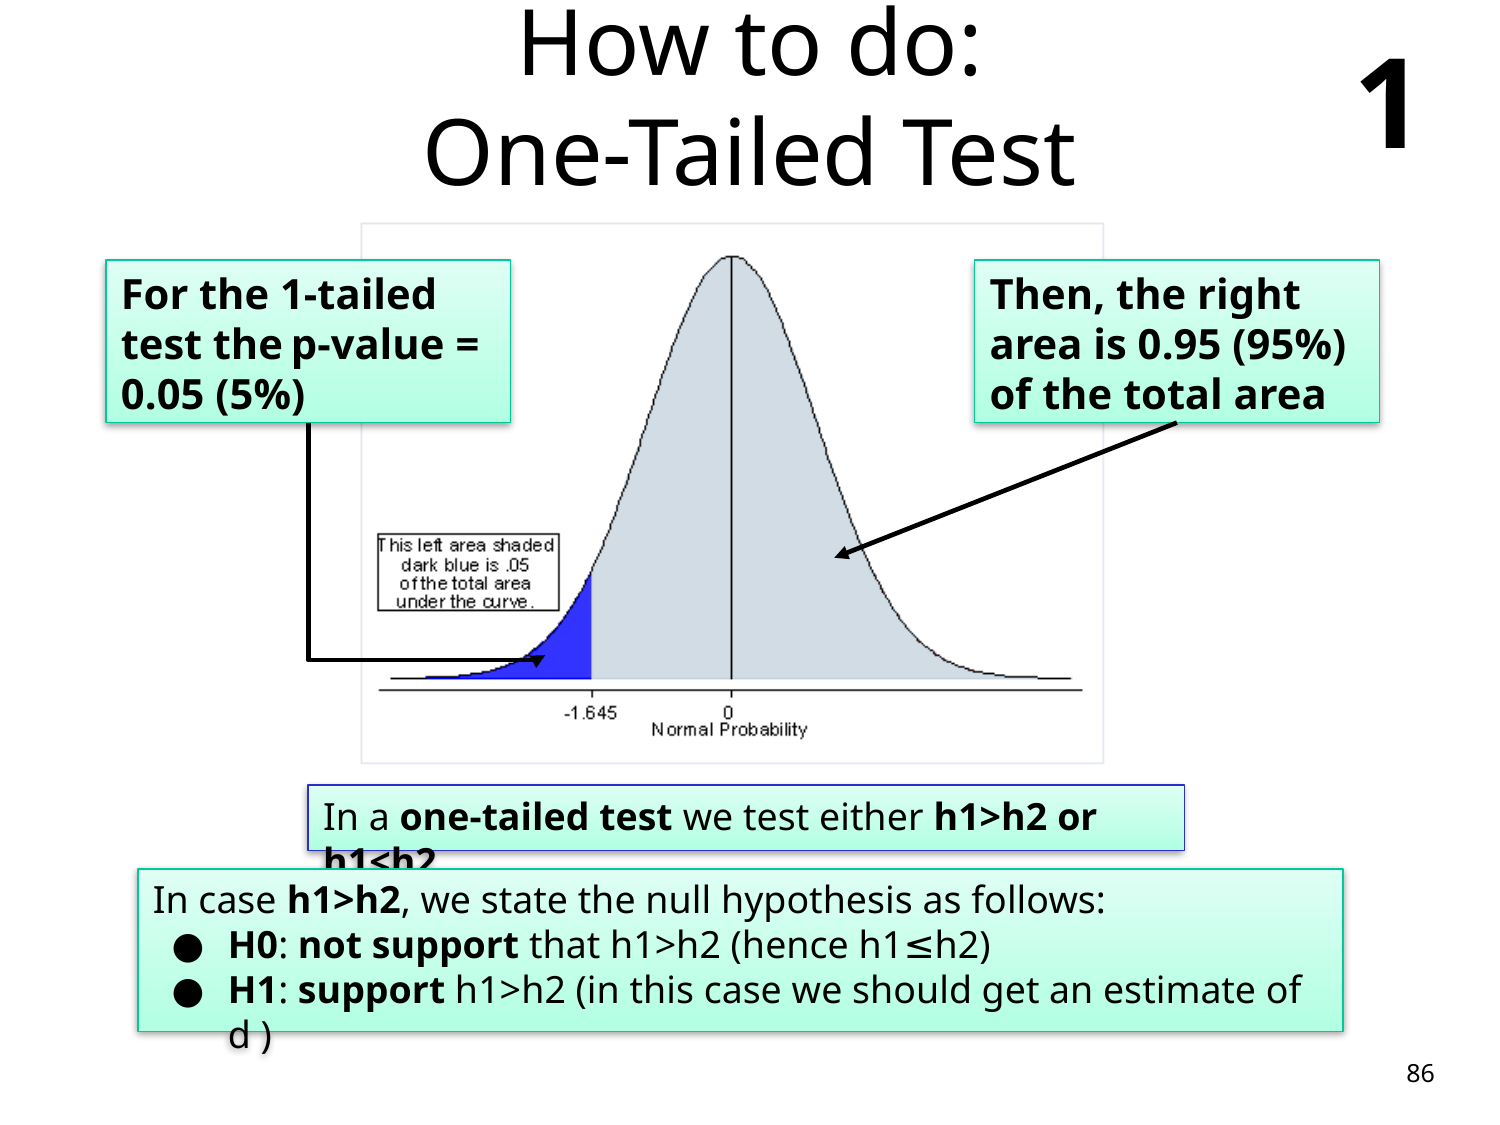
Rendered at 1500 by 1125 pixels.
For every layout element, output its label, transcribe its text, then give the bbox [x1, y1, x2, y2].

text_box 1 [1282, 33, 1463, 204]
title How to do: One-Tailed Test [112, 12, 1388, 175]
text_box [834, 422, 1178, 558]
picture [355, 218, 1111, 771]
text_box Then, the right area is 0.95 (95%) of the total area [1115, 260, 1380, 423]
slide_number 86 [1137, 1050, 1450, 1125]
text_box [310, 420, 544, 658]
text_box In case h1>h2, we state the null hypothesis as follows: H0: not support that h1>h2 (hence h1≤h2) H1: support h1>h2 (in this case we should get an estimate of d ) [138, 869, 1344, 1032]
text_box For the 1-tailed test the p-value = 0.05 (5%) [105, 260, 350, 423]
text_box In a one-tailed test we test either h1>h2 or h1<h2 [308, 785, 1185, 851]
